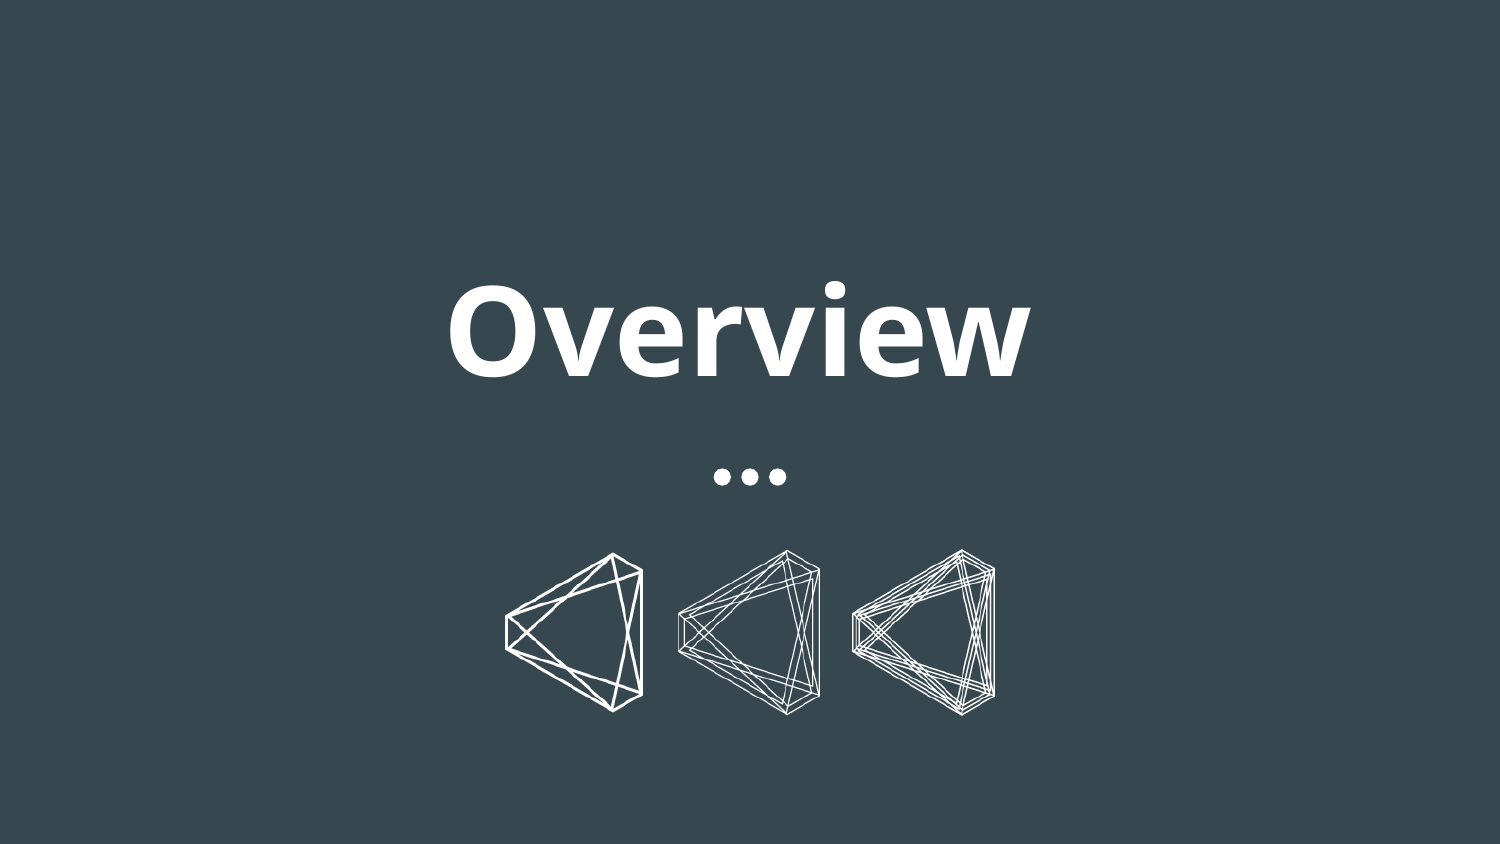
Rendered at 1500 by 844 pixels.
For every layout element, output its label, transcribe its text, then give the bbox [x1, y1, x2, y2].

picture [465, 488, 1035, 774]
title Overview [64, 263, 1413, 417]
